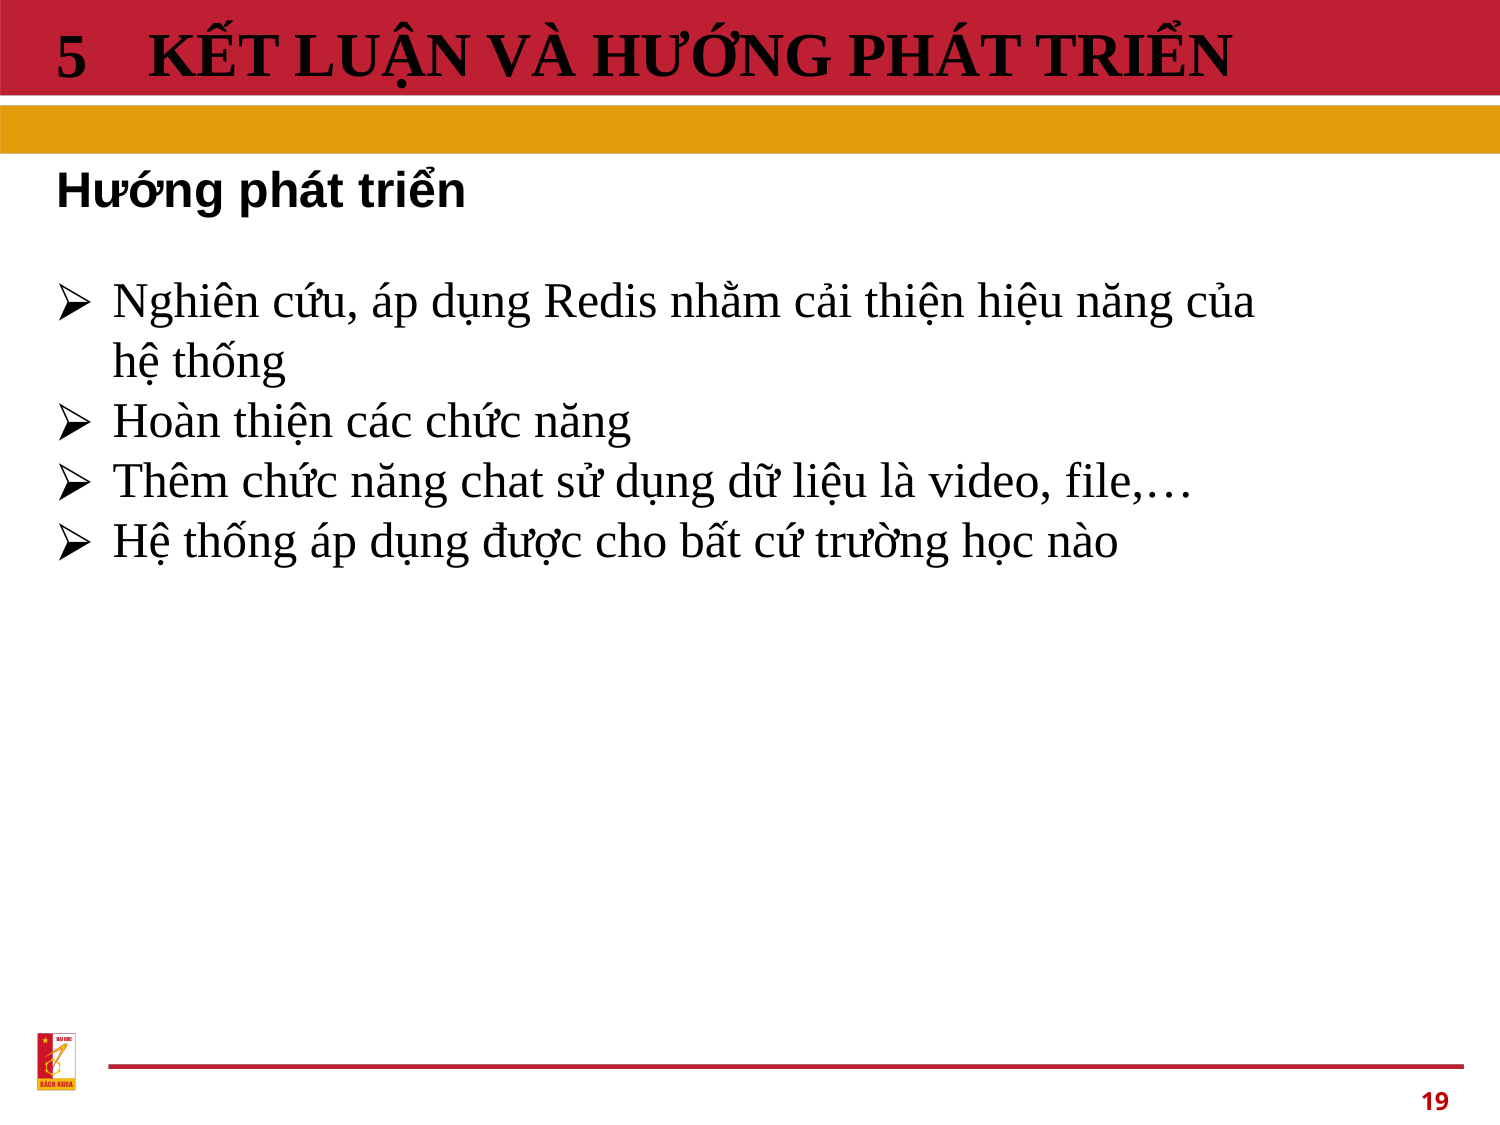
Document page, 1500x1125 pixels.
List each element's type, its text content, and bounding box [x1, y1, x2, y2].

text_box Hướng phát triển Nghiên cứu, áp dụng Redis nhằm cải thiện hiệu năng của hệ thống Hoàn thiện các chức năng Thêm chức năng chat sử dụng dữ liệu là video, file,… Hệ thống áp dụng được cho bất cứ trường học nào [41, 149, 1311, 1039]
picture [0, 0, 1500, 1125]
title KẾT LUẬN VÀ HƯỚNG PHÁT TRIỂN [133, 14, 1409, 225]
text_box 5 [41, 7, 103, 98]
slide_number 19 [1126, 1078, 1464, 1125]
